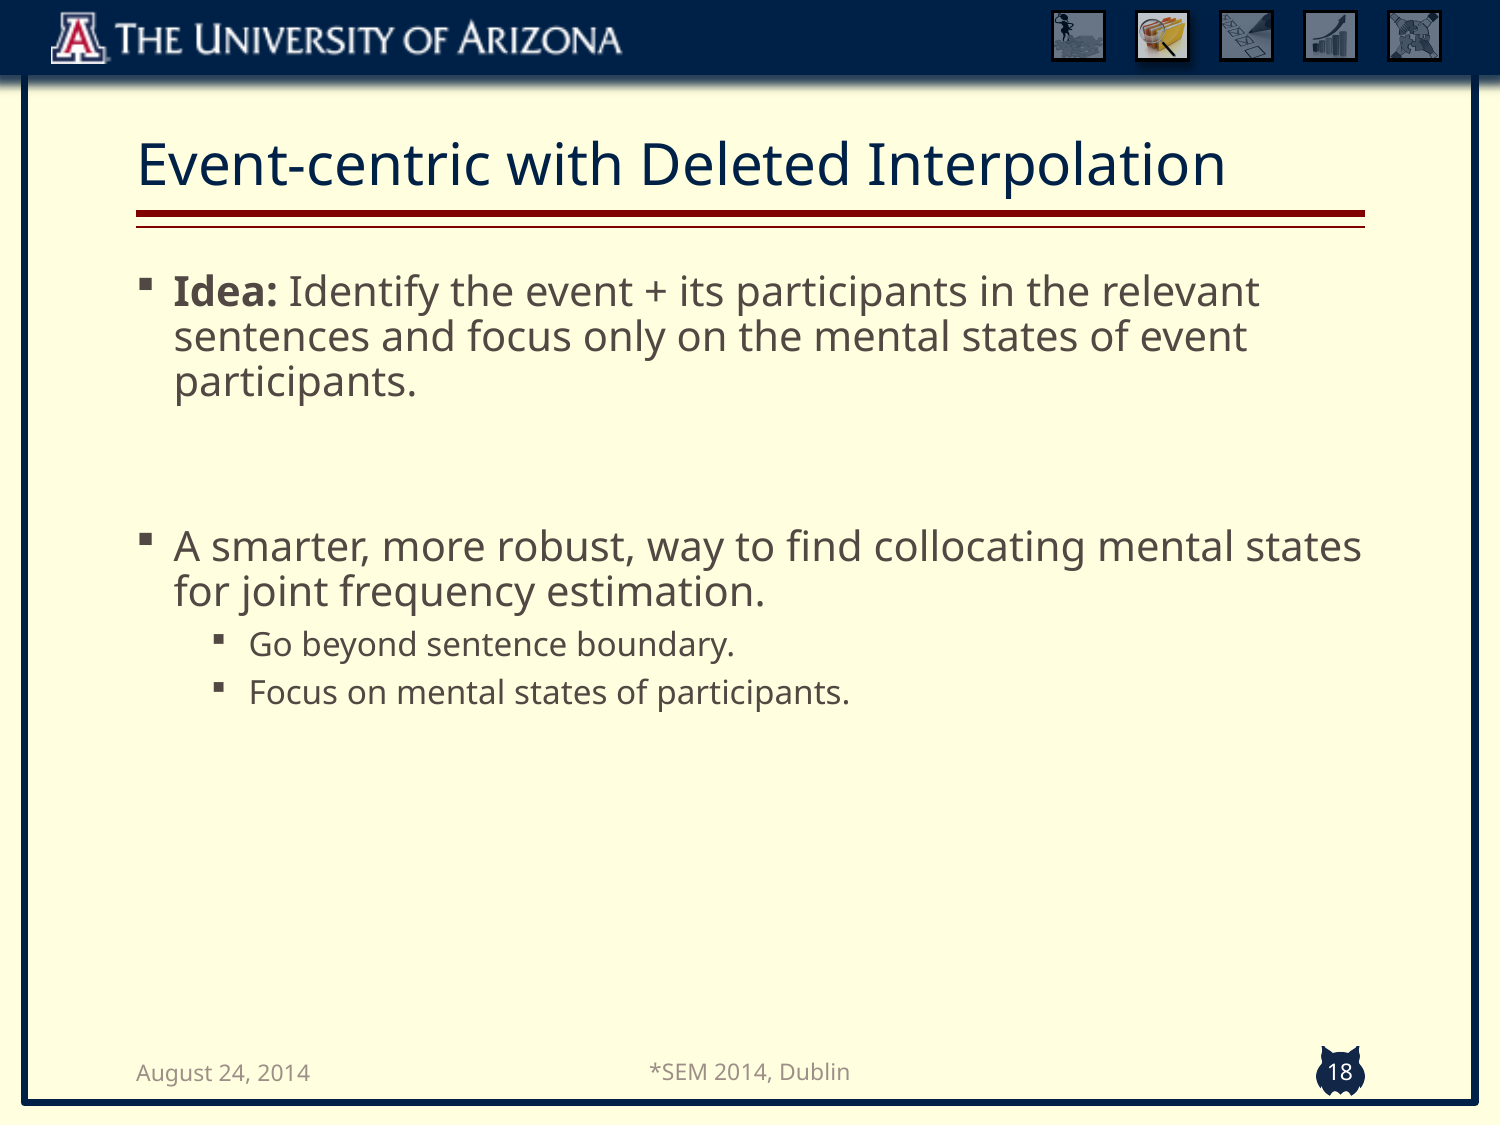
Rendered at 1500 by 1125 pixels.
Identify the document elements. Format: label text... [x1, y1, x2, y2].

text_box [1053, 13, 1439, 59]
list Idea: Identify the event + its participants in the relevant sentences and focus only on the mental states of event participants. A smarter, more robust, way to find collocating mental states for joint frequency estimation. Go beyond sentence boundary. Focus on mental states of participants. [135, 262, 1364, 1013]
slide_number 18 [1316, 1042, 1364, 1103]
title Event-centric with Deleted Interpolation [136, 78, 1365, 206]
picture [51, 11, 625, 64]
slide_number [135, 1042, 361, 1103]
footer *SEM 2014, Dublin [361, 1042, 1139, 1103]
